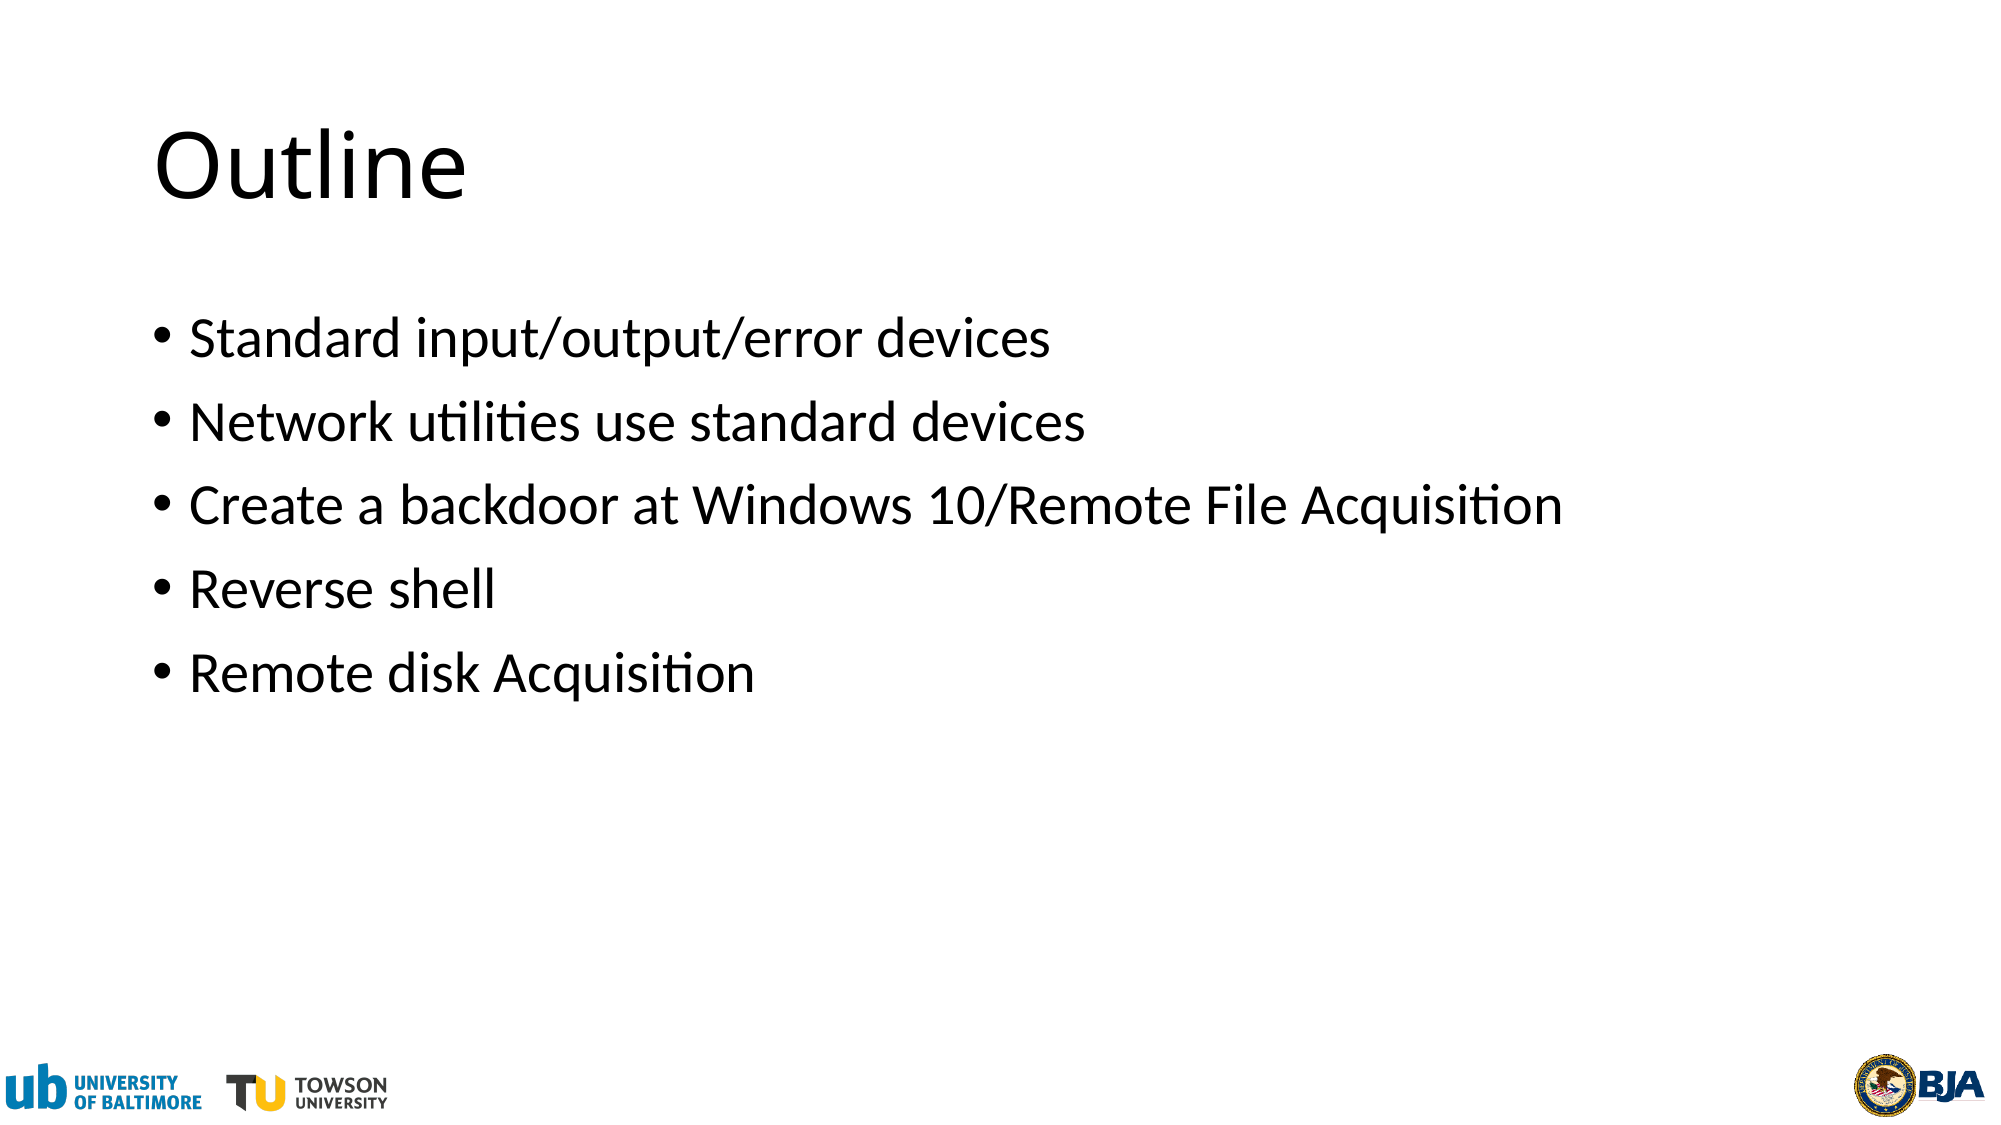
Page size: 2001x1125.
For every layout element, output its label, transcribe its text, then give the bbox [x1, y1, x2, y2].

title Outline [137, 59, 1863, 278]
picture [0, 1031, 407, 1125]
picture [1854, 1054, 1986, 1117]
list Standard input/output/error devices Network utilities use standard devices Create a backdoor at Windows 10/Remote File Acquisition Reverse shell Remote disk Acquisition [137, 299, 1863, 1014]
